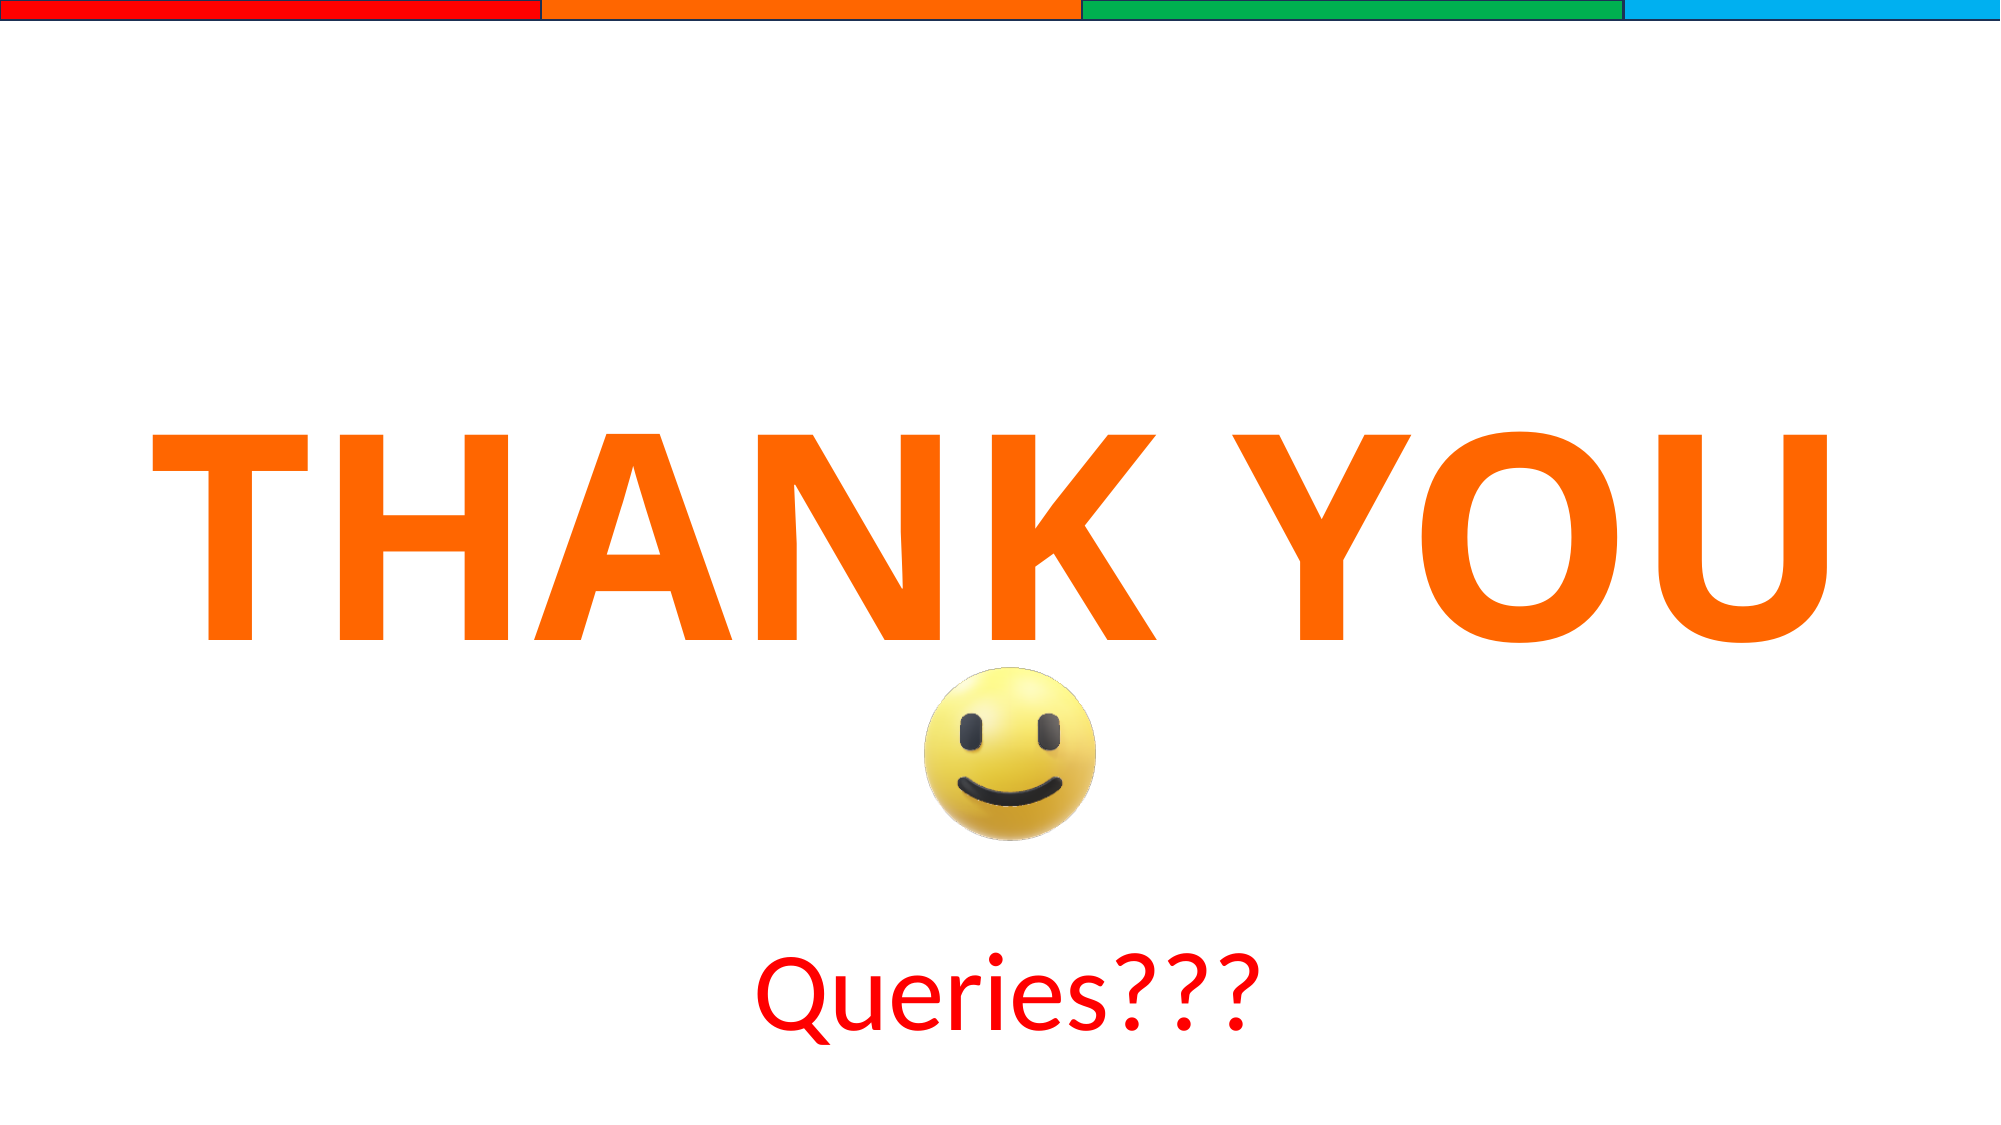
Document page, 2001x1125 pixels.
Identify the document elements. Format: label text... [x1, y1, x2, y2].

text_box Queries??? [738, 910, 1282, 1061]
text_box THANK YOU [132, 345, 1867, 706]
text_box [0, 0, 2000, 21]
picture [919, 660, 1101, 848]
